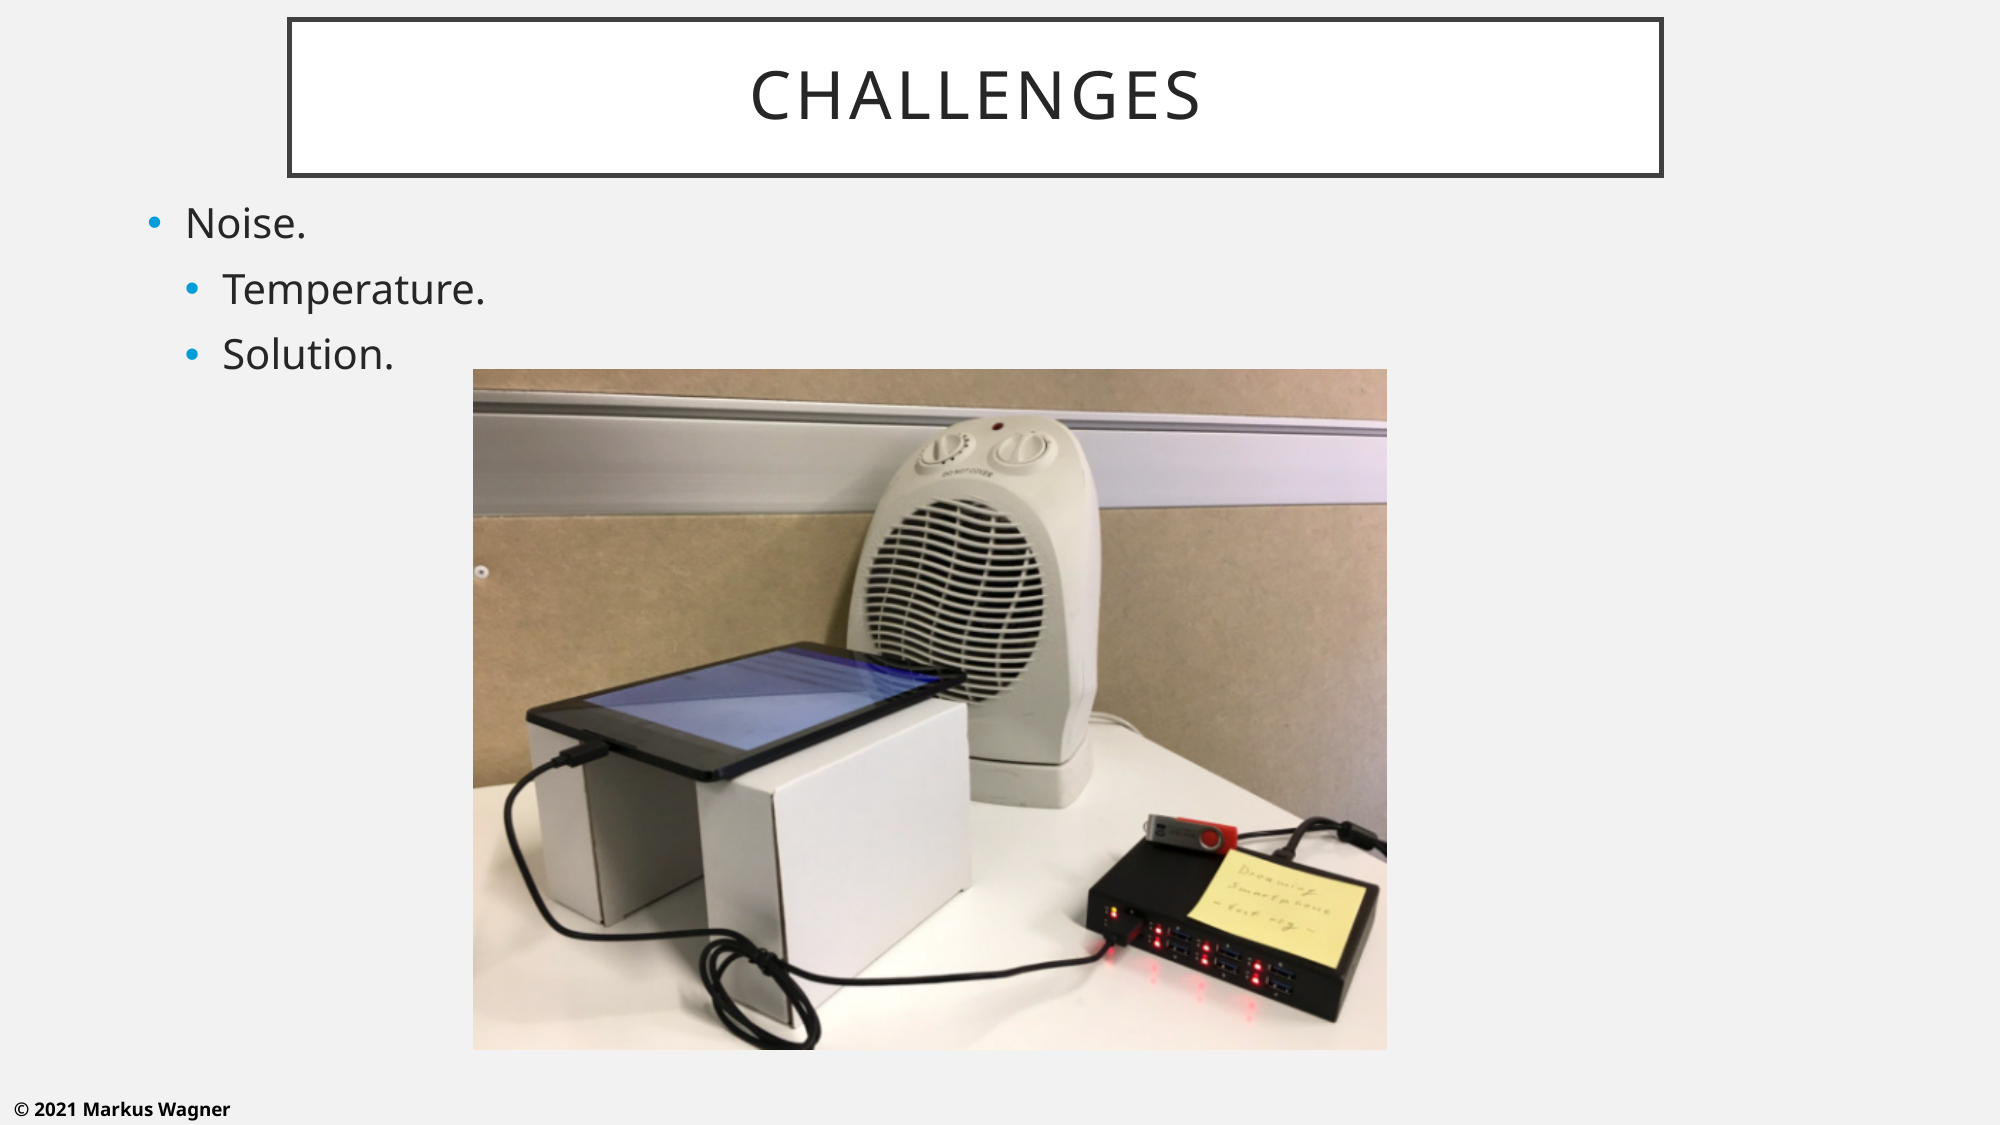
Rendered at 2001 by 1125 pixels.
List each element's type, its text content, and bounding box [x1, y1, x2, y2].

list Noise. Temperature. Solution. [94, 194, 1964, 1050]
picture [473, 369, 1387, 1050]
title challenges [287, 17, 1664, 178]
